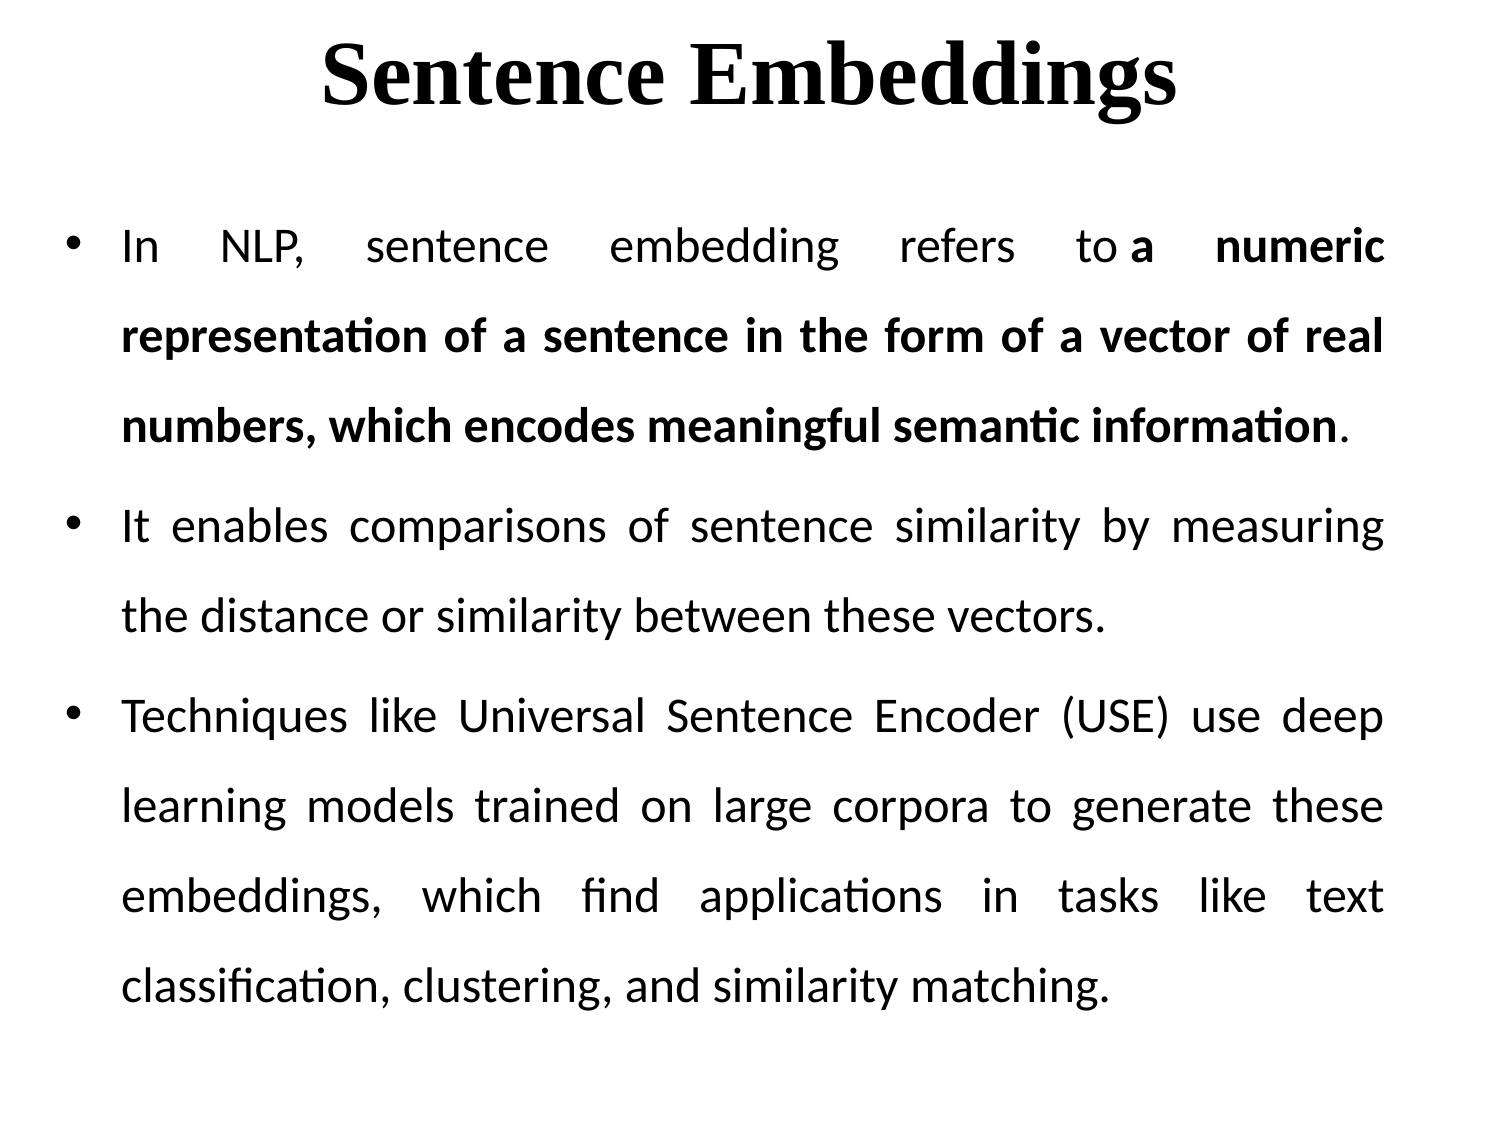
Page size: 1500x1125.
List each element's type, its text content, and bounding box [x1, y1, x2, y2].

list In NLP, sentence embedding refers to a numeric representation of a sentence in the form of a vector of real numbers, which encodes meaningful semantic information. It enables comparisons of sentence similarity by measuring the distance or similarity between these vectors. Techniques like Universal Sentence Encoder (USE) use deep learning models trained on large corpora to generate these embeddings, which find applications in tasks like text classification, clustering, and similarity matching. [49, 174, 1401, 918]
title Sentence Embeddings [74, 14, 1426, 121]
